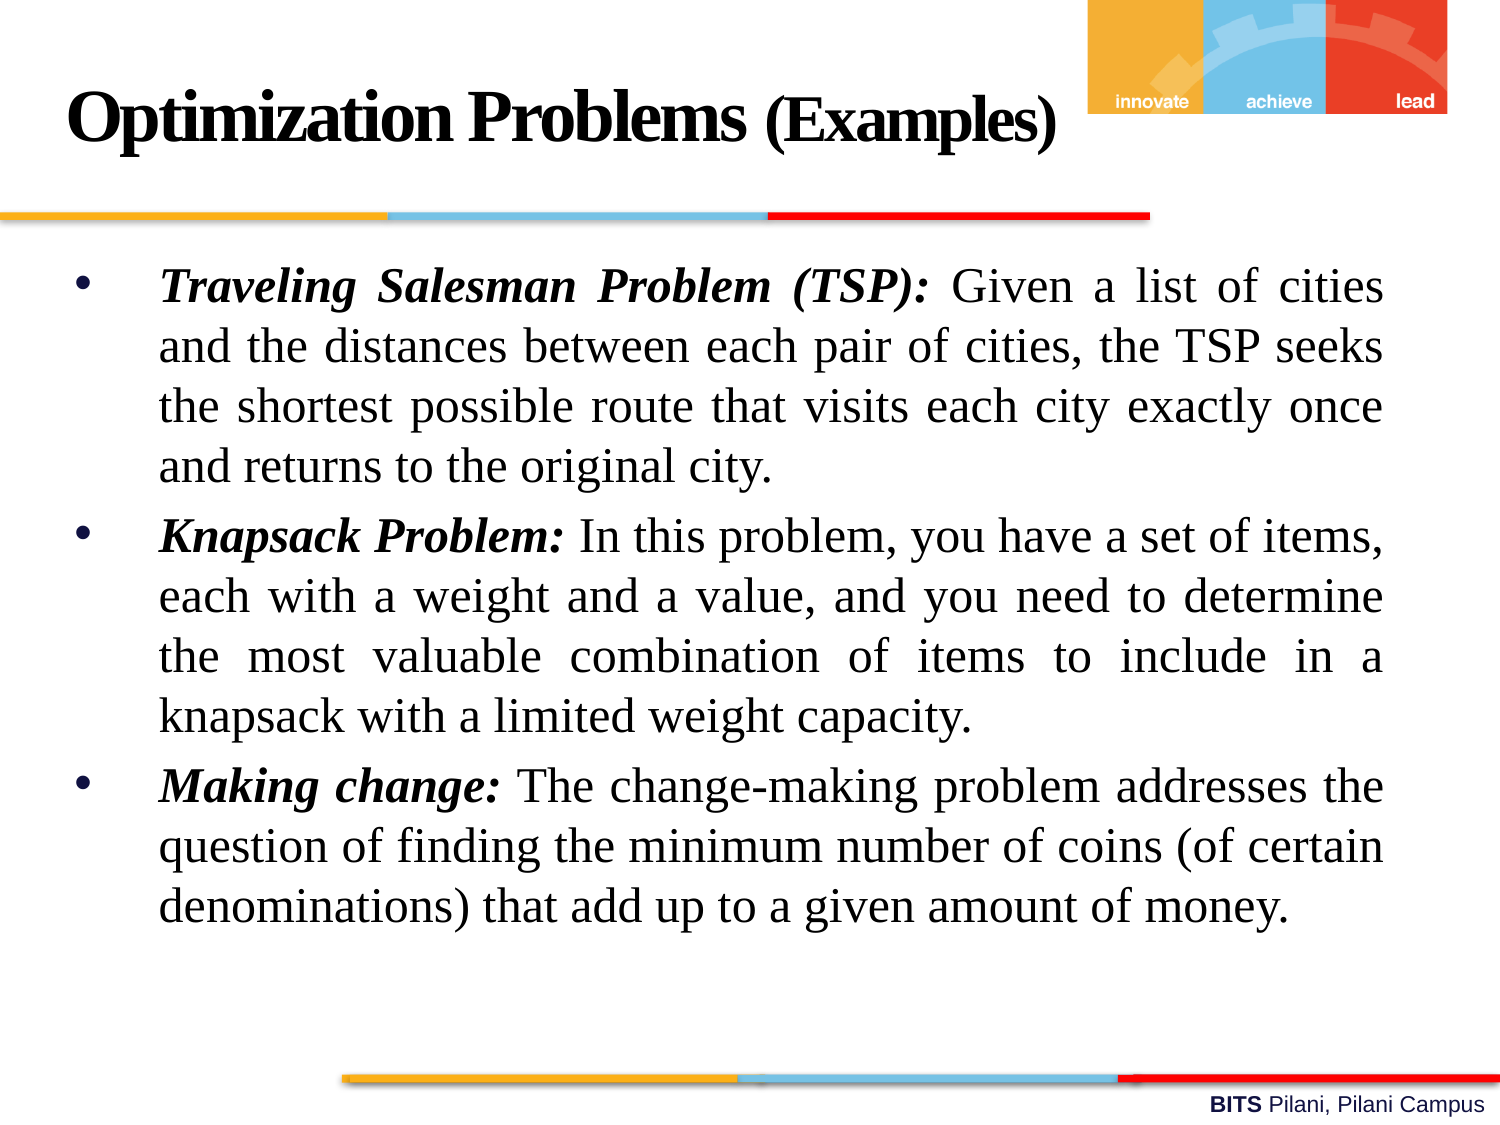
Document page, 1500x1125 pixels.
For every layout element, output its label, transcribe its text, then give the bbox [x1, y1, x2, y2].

list Traveling Salesman Problem (TSP): Given a list of cities and the distances between each pair of cities, the TSP seeks the shortest possible route that visits each city exactly once and returns to the original city. Knapsack Problem: In this problem, you have a set of items, each with a weight and a value, and you need to determine the most valuable combination of items to include in a knapsack with a limited weight capacity. Making change: The change-making problem addresses the question of finding the minimum number of coins (of certain denominations) that add up to a given amount of money. [50, 245, 1400, 988]
list Optimization Problems (Examples) [50, 24, 1088, 213]
picture [1087, 0, 1448, 114]
